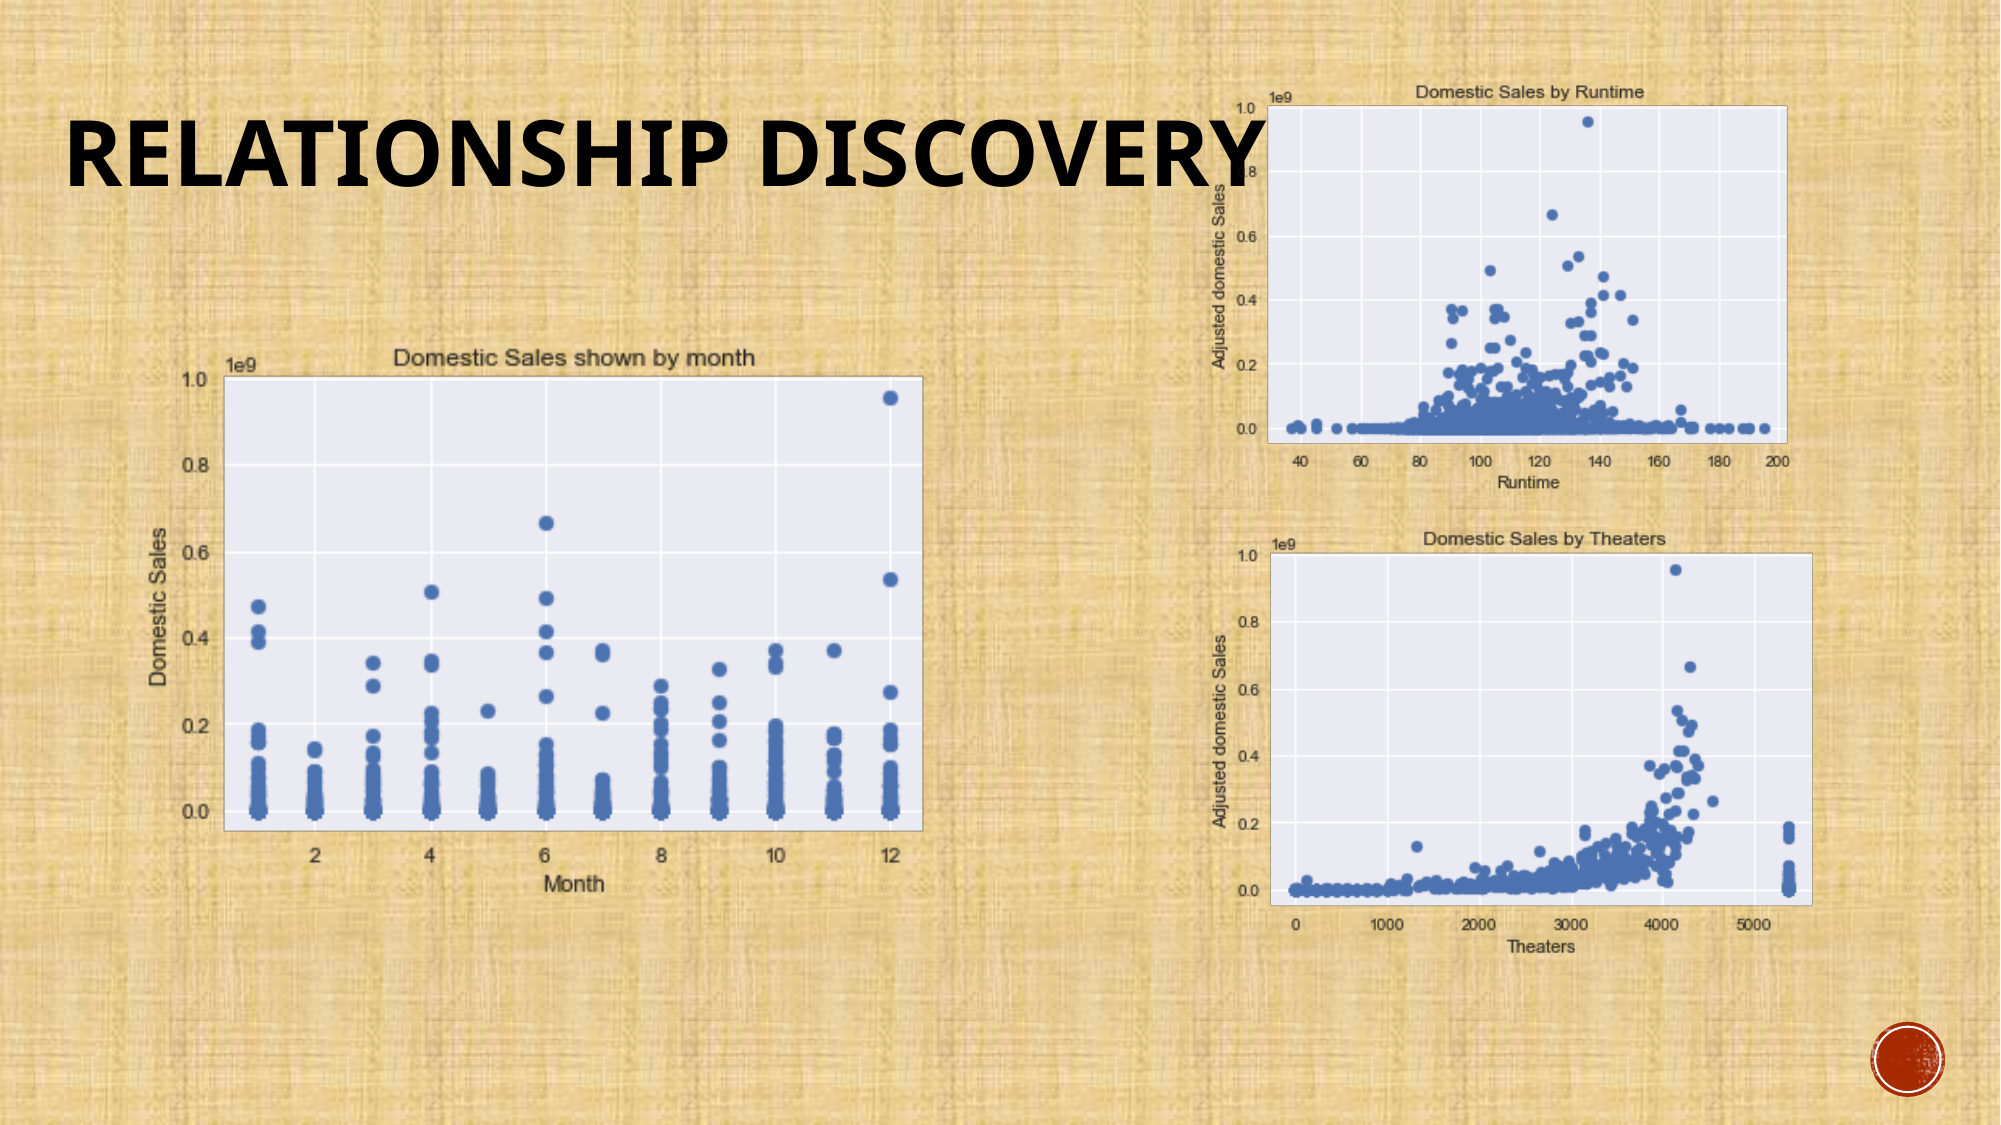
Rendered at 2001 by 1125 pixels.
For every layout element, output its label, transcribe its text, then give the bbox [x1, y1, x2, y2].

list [1206, 523, 1823, 963]
picture [0, 0, 2001, 1125]
title Relationship Discovery: [47, 24, 1698, 289]
